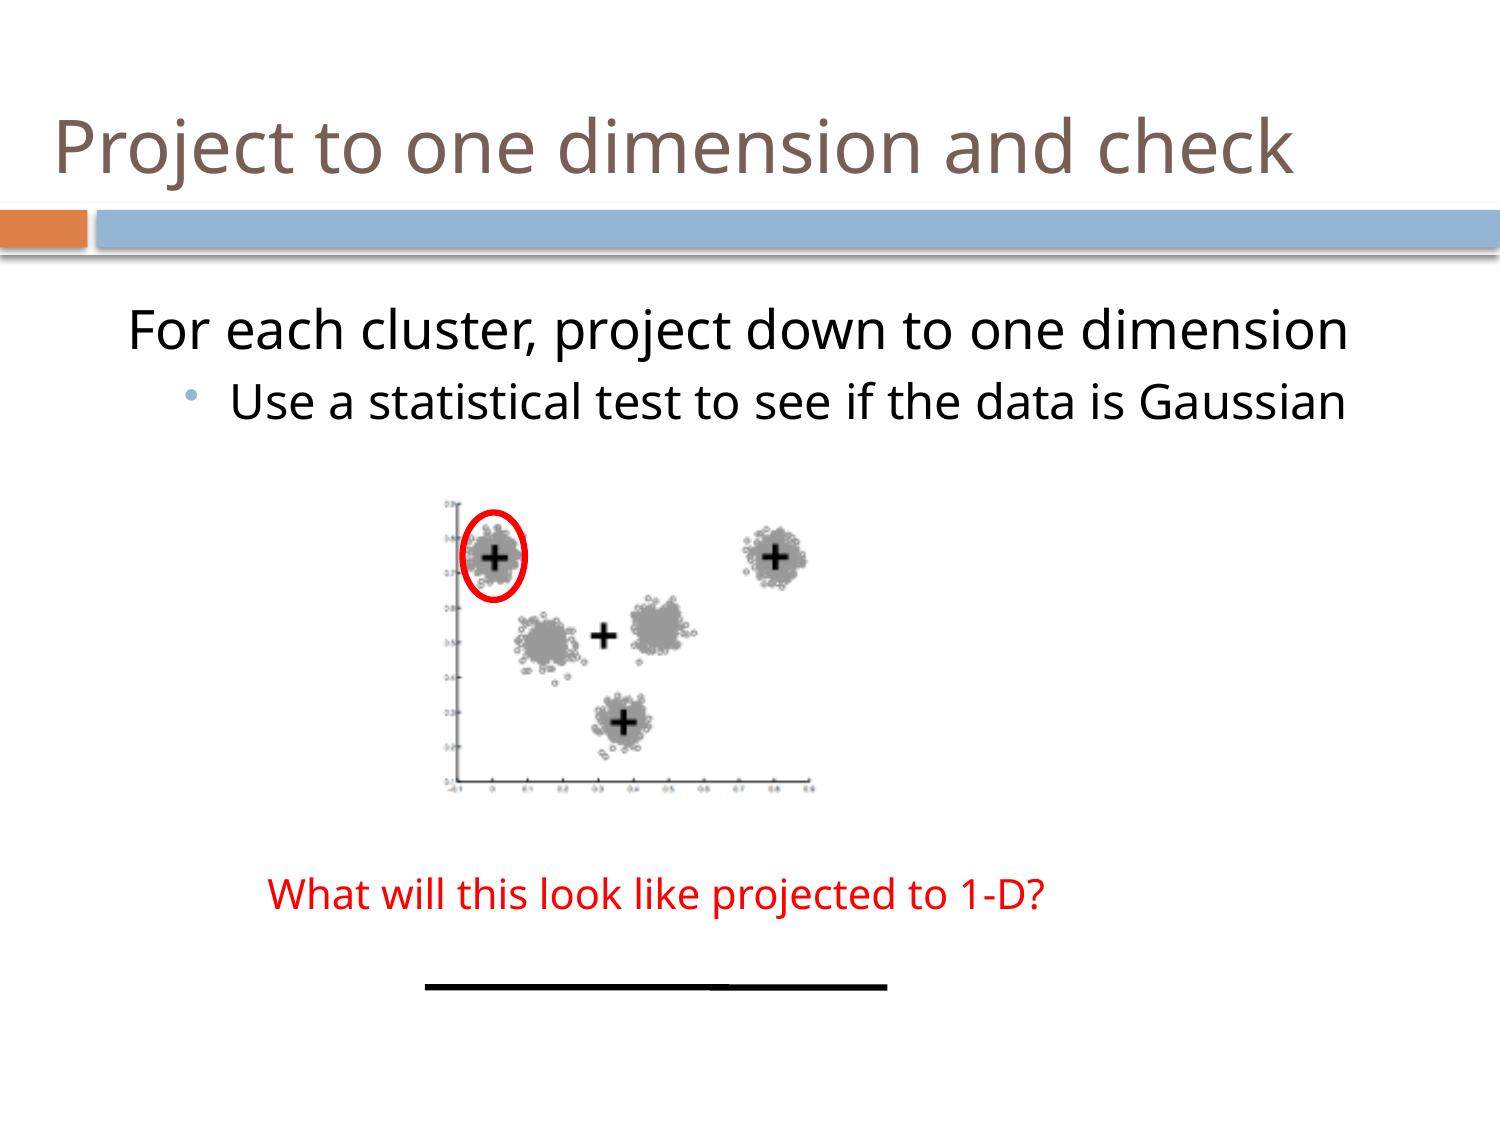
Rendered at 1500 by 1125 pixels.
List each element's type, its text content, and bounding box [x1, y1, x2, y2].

text_box What will this look like projected to 1-D? [252, 860, 1060, 926]
title Project to one dimension and check [37, 62, 1413, 225]
picture [424, 487, 849, 801]
list For each cluster, project down to one dimension Use a statistical test to see if the data is Gaussian [112, 287, 1388, 450]
